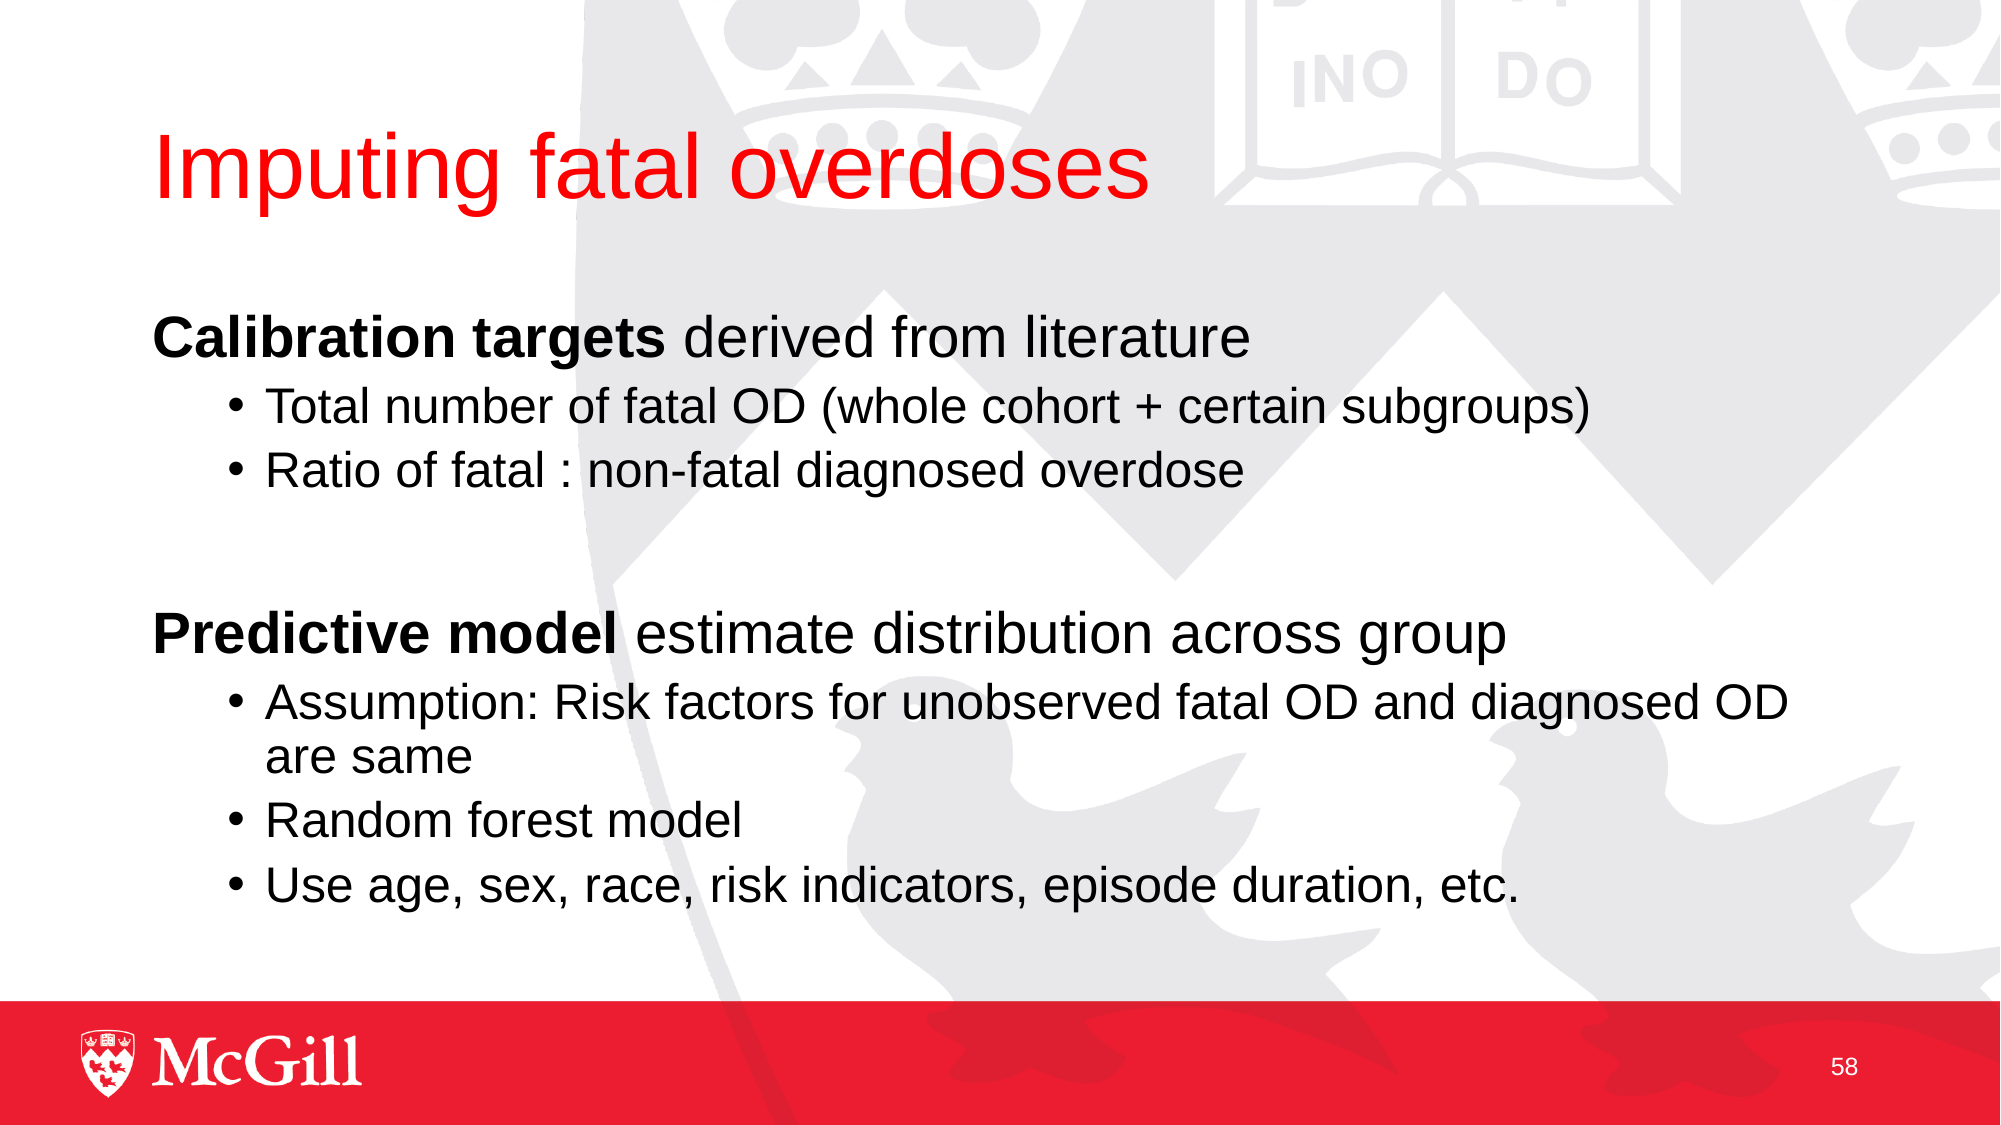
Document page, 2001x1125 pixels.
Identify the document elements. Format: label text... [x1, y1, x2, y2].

list Calibration targets derived from literature Total number of fatal OD (whole cohort + certain subgroups) Ratio of fatal : non-fatal diagnosed overdose Predictive model estimate distribution across group Assumption: Risk factors for unobserved fatal OD and diagnosed OD are same Random forest model Use age, sex, race, risk indicators, episode duration, etc. [137, 299, 1863, 1014]
slide_number 58 [1766, 1035, 1874, 1096]
title Imputing fatal overdoses [137, 59, 1863, 278]
picture [0, 0, 2000, 1125]
